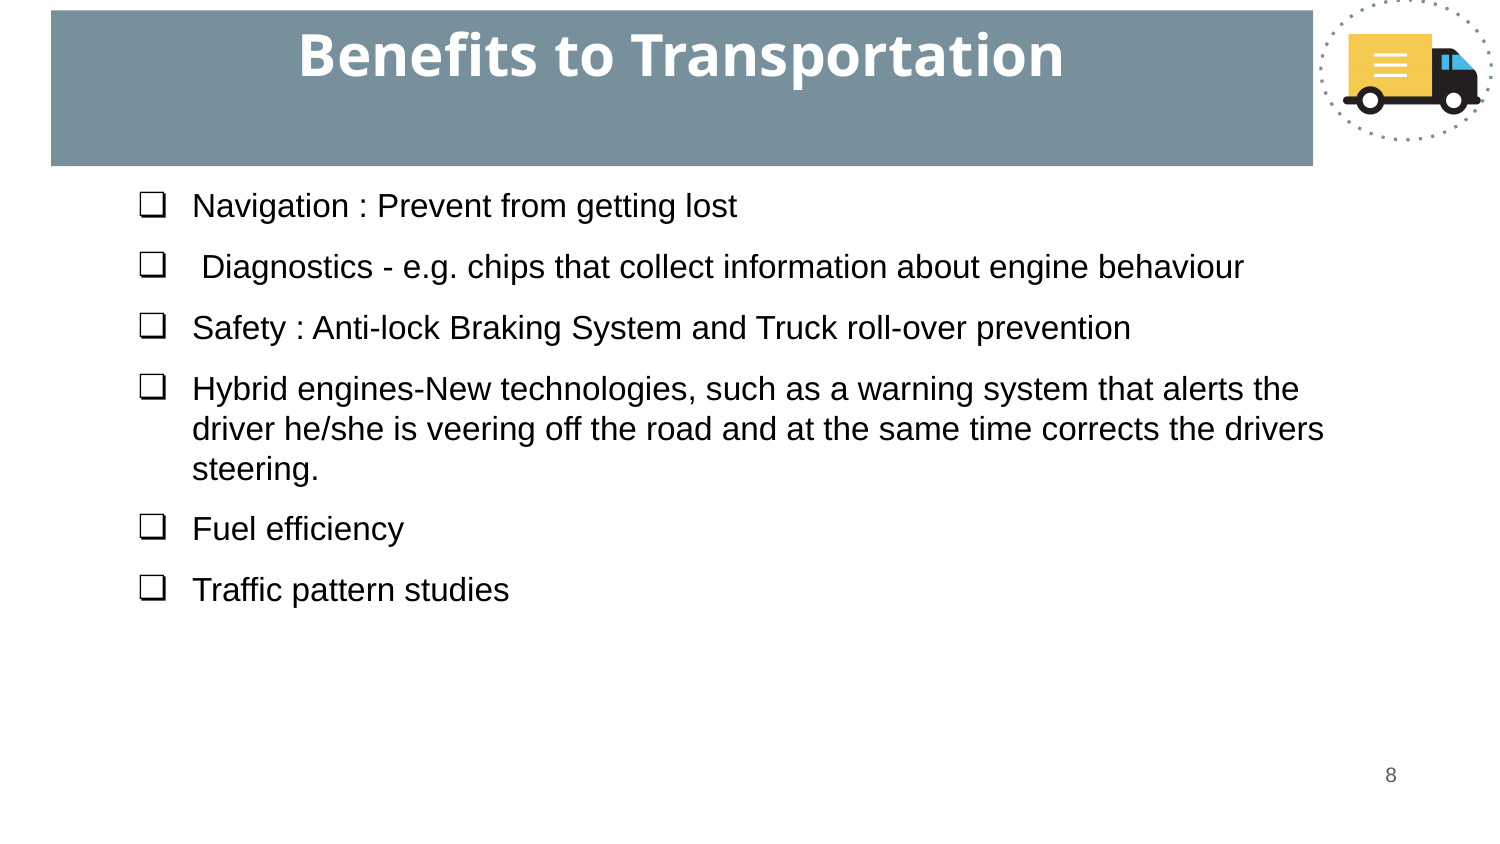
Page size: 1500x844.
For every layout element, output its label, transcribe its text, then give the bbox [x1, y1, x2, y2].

picture [1320, 0, 1492, 140]
text_box Navigation : Prevent from getting lost Diagnostics - e.g. chips that collect information about engine behaviour Safety : Anti-lock Braking System and Truck roll-over prevention Hybrid engines-New technologies, such as a warning system that alerts the driver he/she is veering off the road and at the same time corrects the drivers steering. Fuel efficiency Traffic pattern studies [102, 169, 1378, 624]
title Benefits to Transportation [51, 10, 1314, 167]
slide_number ‹#› [1334, 751, 1412, 797]
